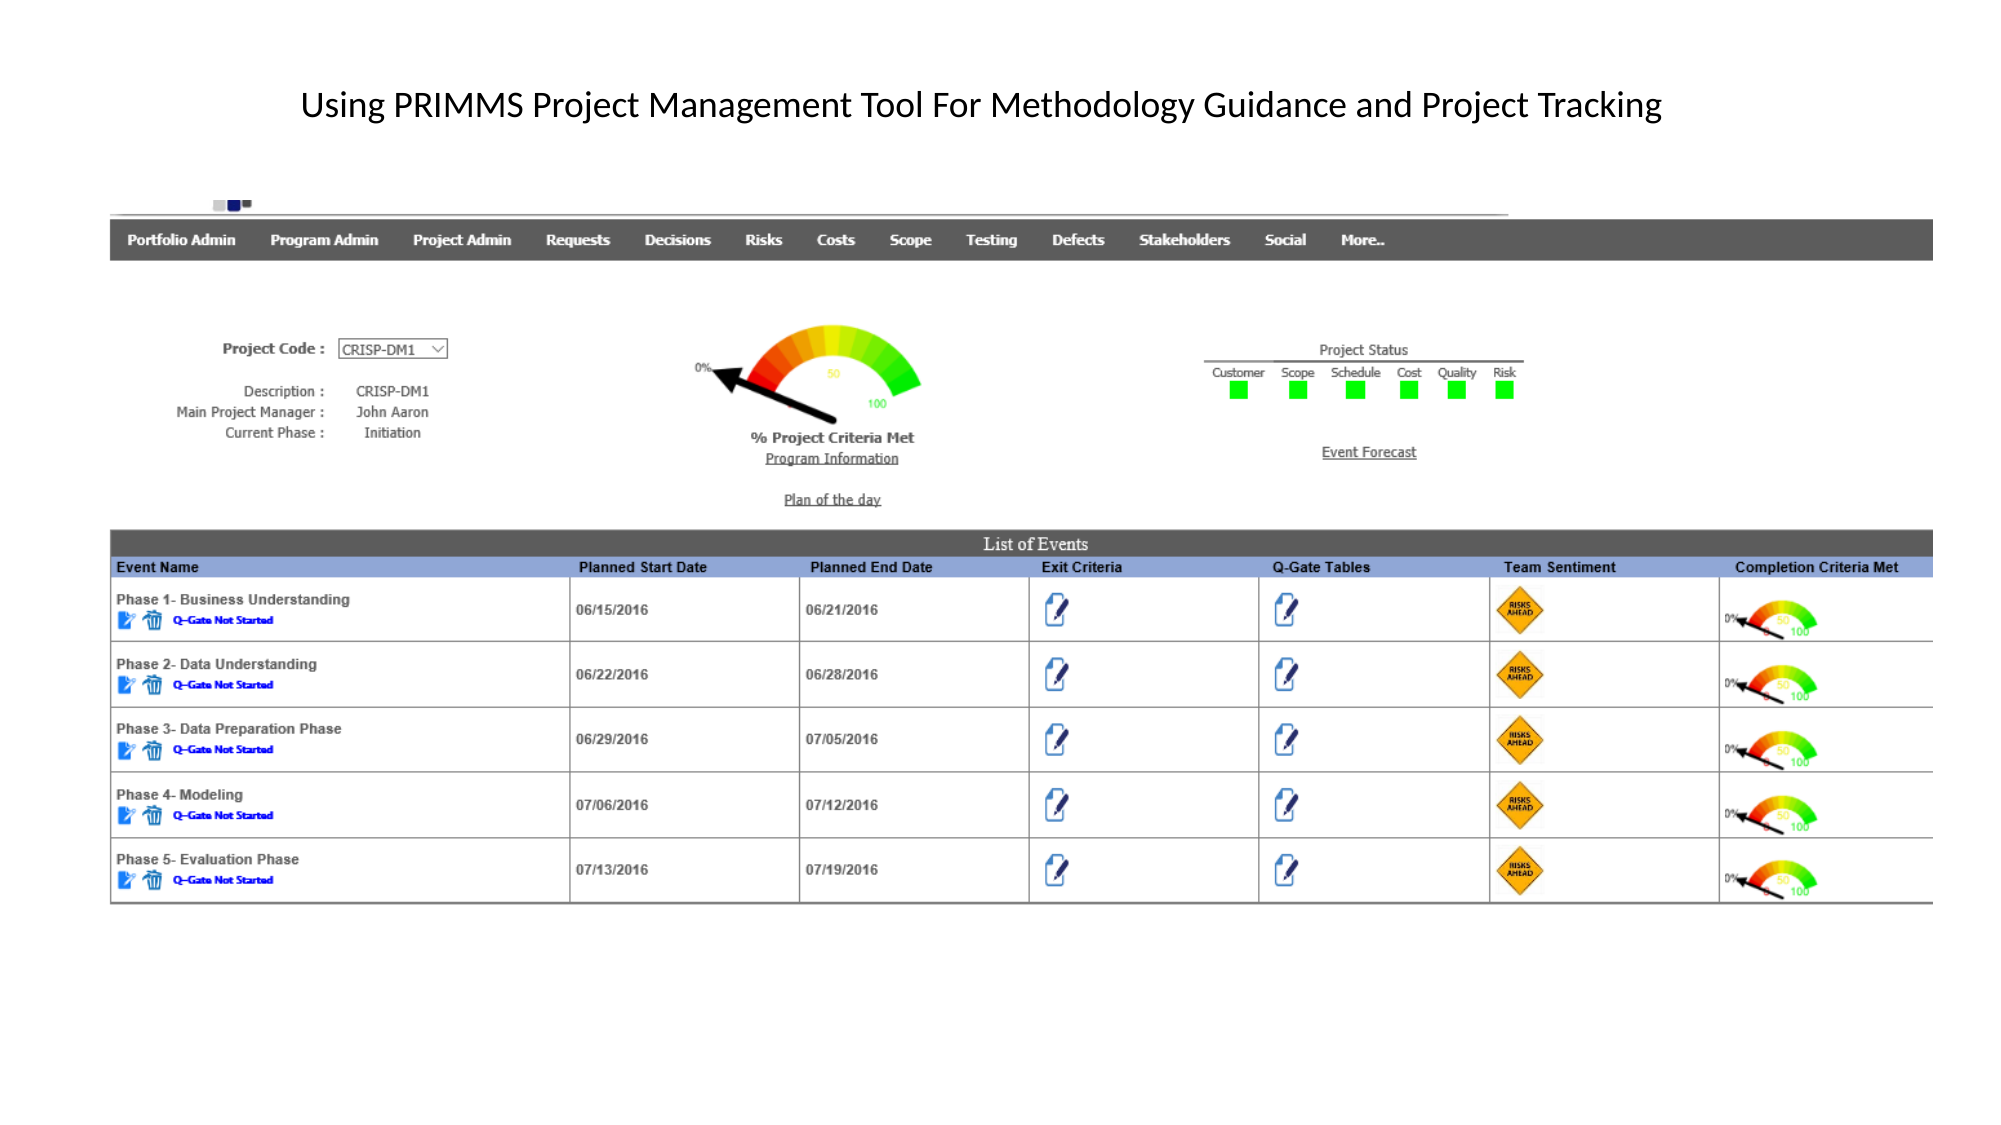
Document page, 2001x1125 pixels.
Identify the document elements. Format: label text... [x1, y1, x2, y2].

picture [105, 200, 1933, 964]
text_box Using PRIMMS Project Management Tool For Methodology Guidance and Project Tracking [233, 72, 1732, 132]
